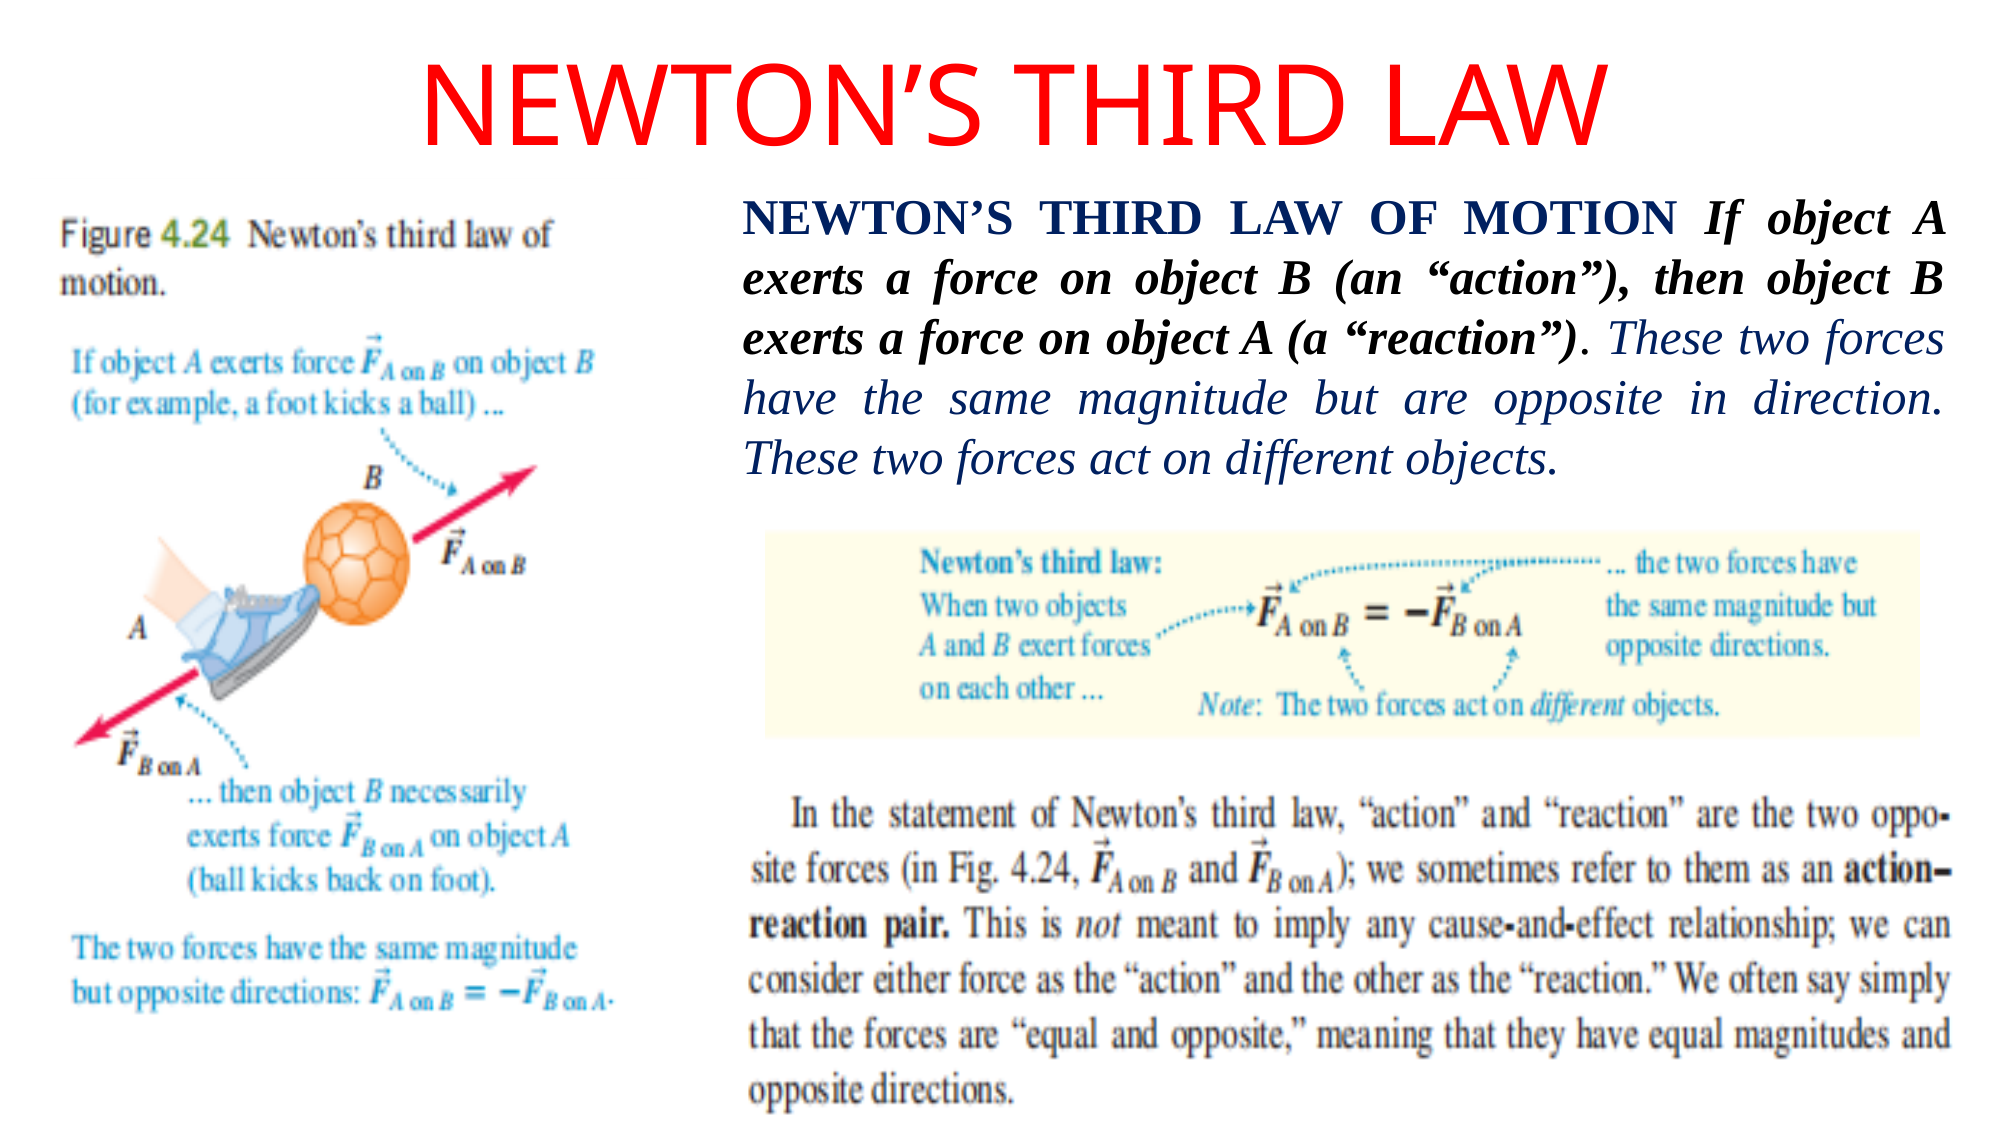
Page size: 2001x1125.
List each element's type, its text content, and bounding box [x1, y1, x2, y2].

picture [765, 495, 1920, 743]
text_box NEWTON’S THIRD LAW OF MOTION If object A exerts a force on object B (an “action”), then object B exerts a force on object A (a “reaction”). These two forces have the same magnitude but are opposite in direction. These two forces act on different objects. [727, 177, 1960, 492]
picture [727, 787, 2000, 1125]
text_box NEWTON’S THIRD LAW [402, 25, 1695, 176]
picture [29, 177, 648, 1059]
